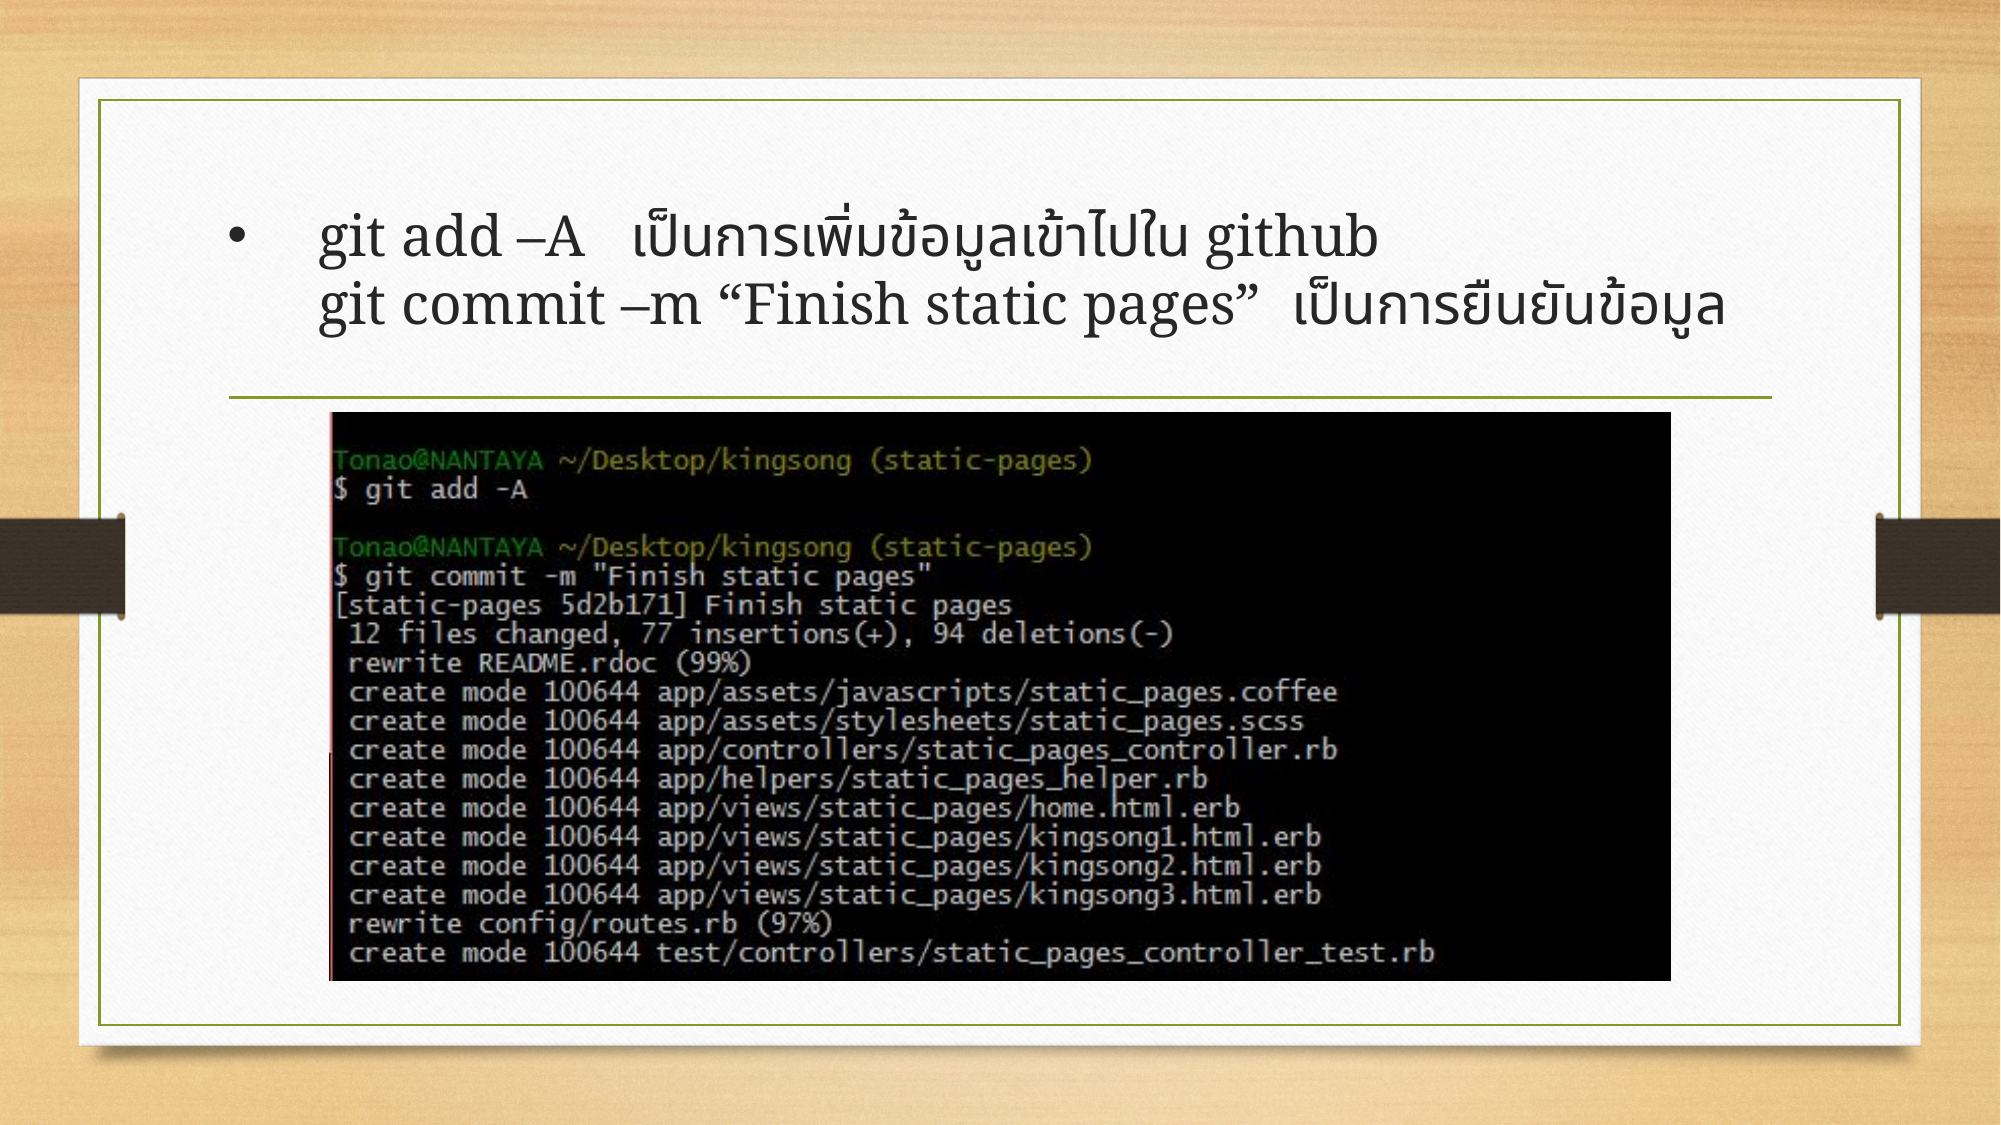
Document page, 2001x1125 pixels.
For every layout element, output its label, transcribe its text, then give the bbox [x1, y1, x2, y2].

title git add –A เป็นการเพิ่มข้อมูลเข้าไปใน github git commit –m “Finish static pages” เป็นการยืนยันข้อมูล [212, 161, 1788, 375]
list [329, 412, 1671, 981]
picture [0, 0, 2001, 1125]
